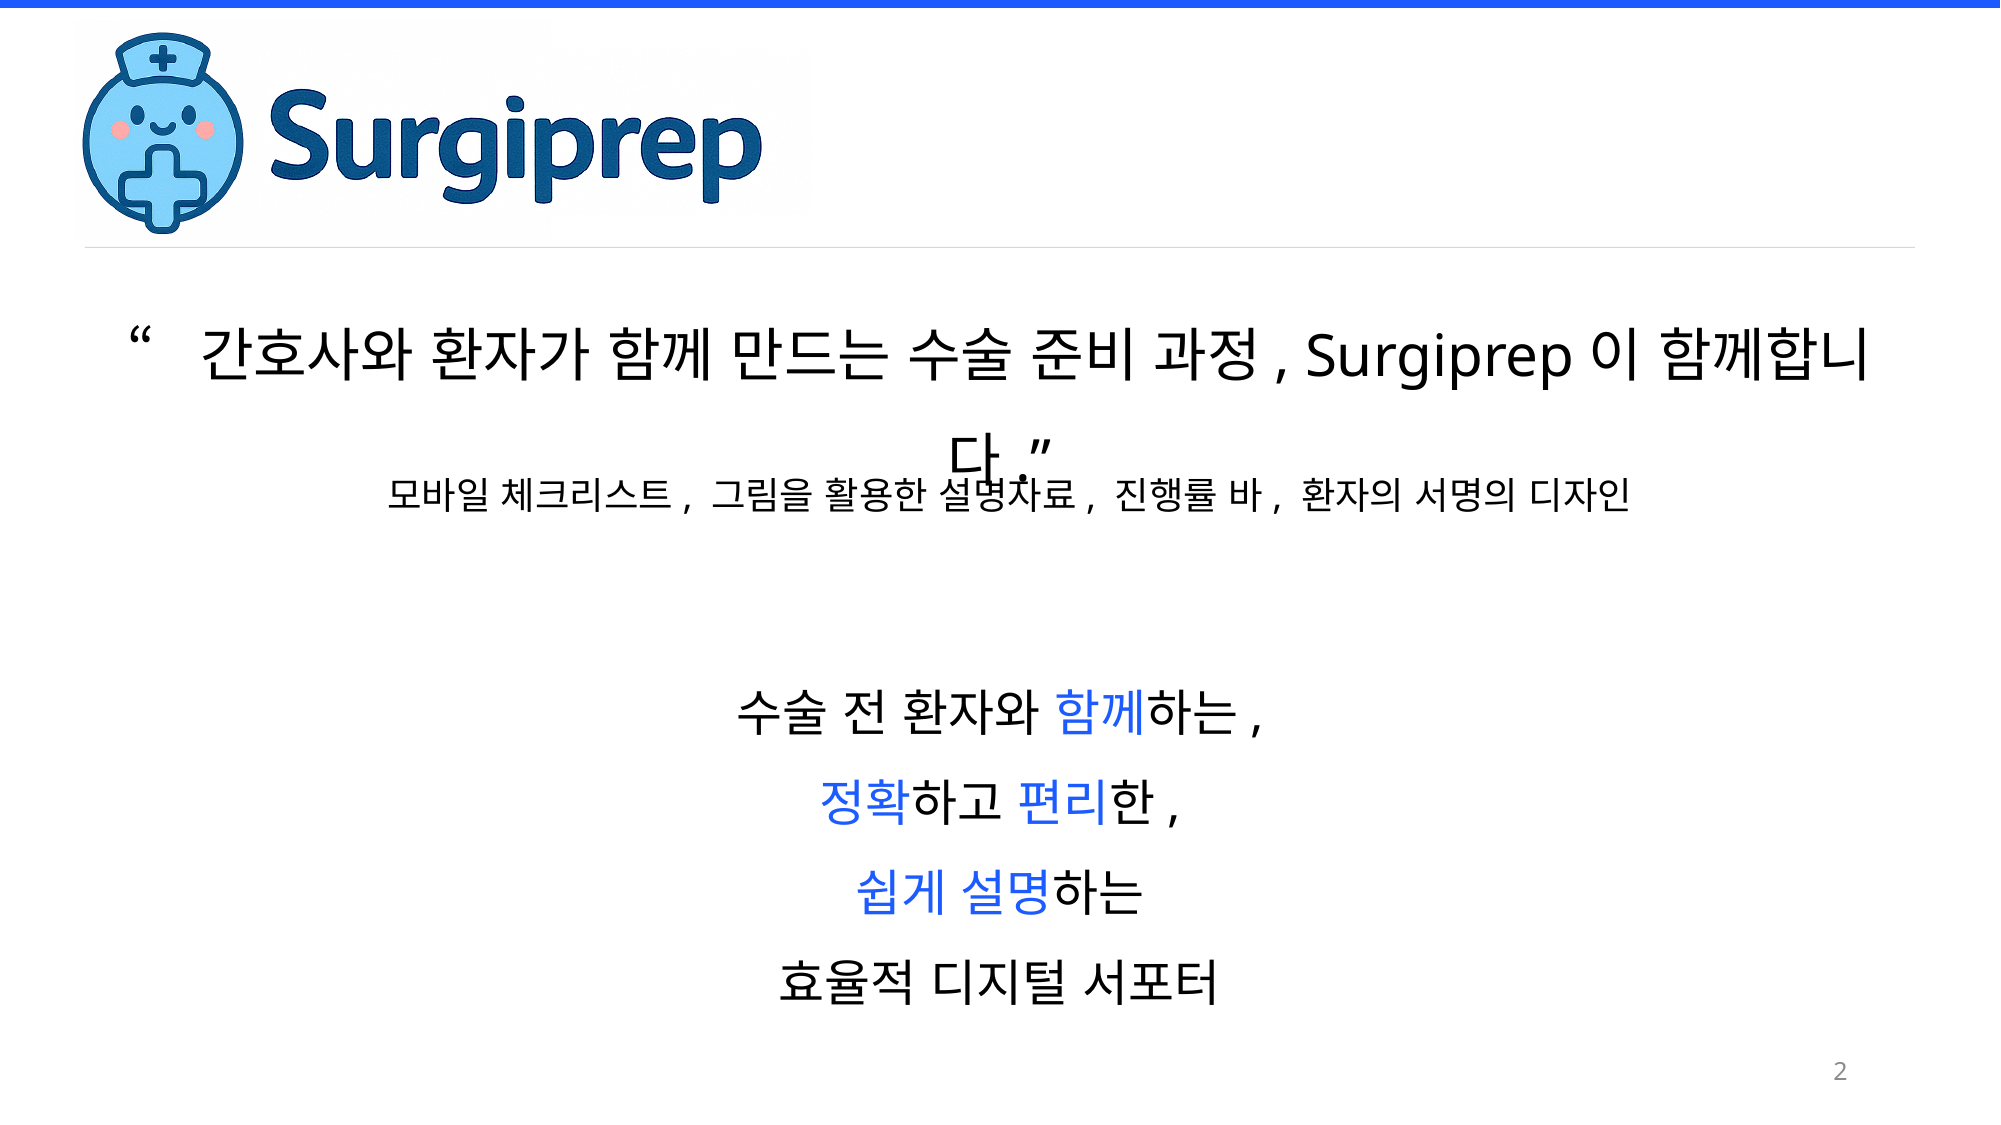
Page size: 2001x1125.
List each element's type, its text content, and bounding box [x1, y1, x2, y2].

text_box [0, 0, 2000, 8]
picture [75, 20, 812, 241]
text_box 모바일 체크리스트, 그림을 활용한 설명자료, 진행률 바, 환자의 서명의 디자인 [290, 442, 1710, 525]
slide_number 2 [1412, 1043, 1863, 1103]
text_box 수술 전 환자와 함께하는, 정확하고 편리한, 쉽게 설명하는 효율적 디지털 서포터 [85, 651, 1915, 1043]
text_box “간호사와 환자가 함께 만드는 수술 준비 과정, Surgiprep이 함께합니다.” [85, 282, 1915, 460]
